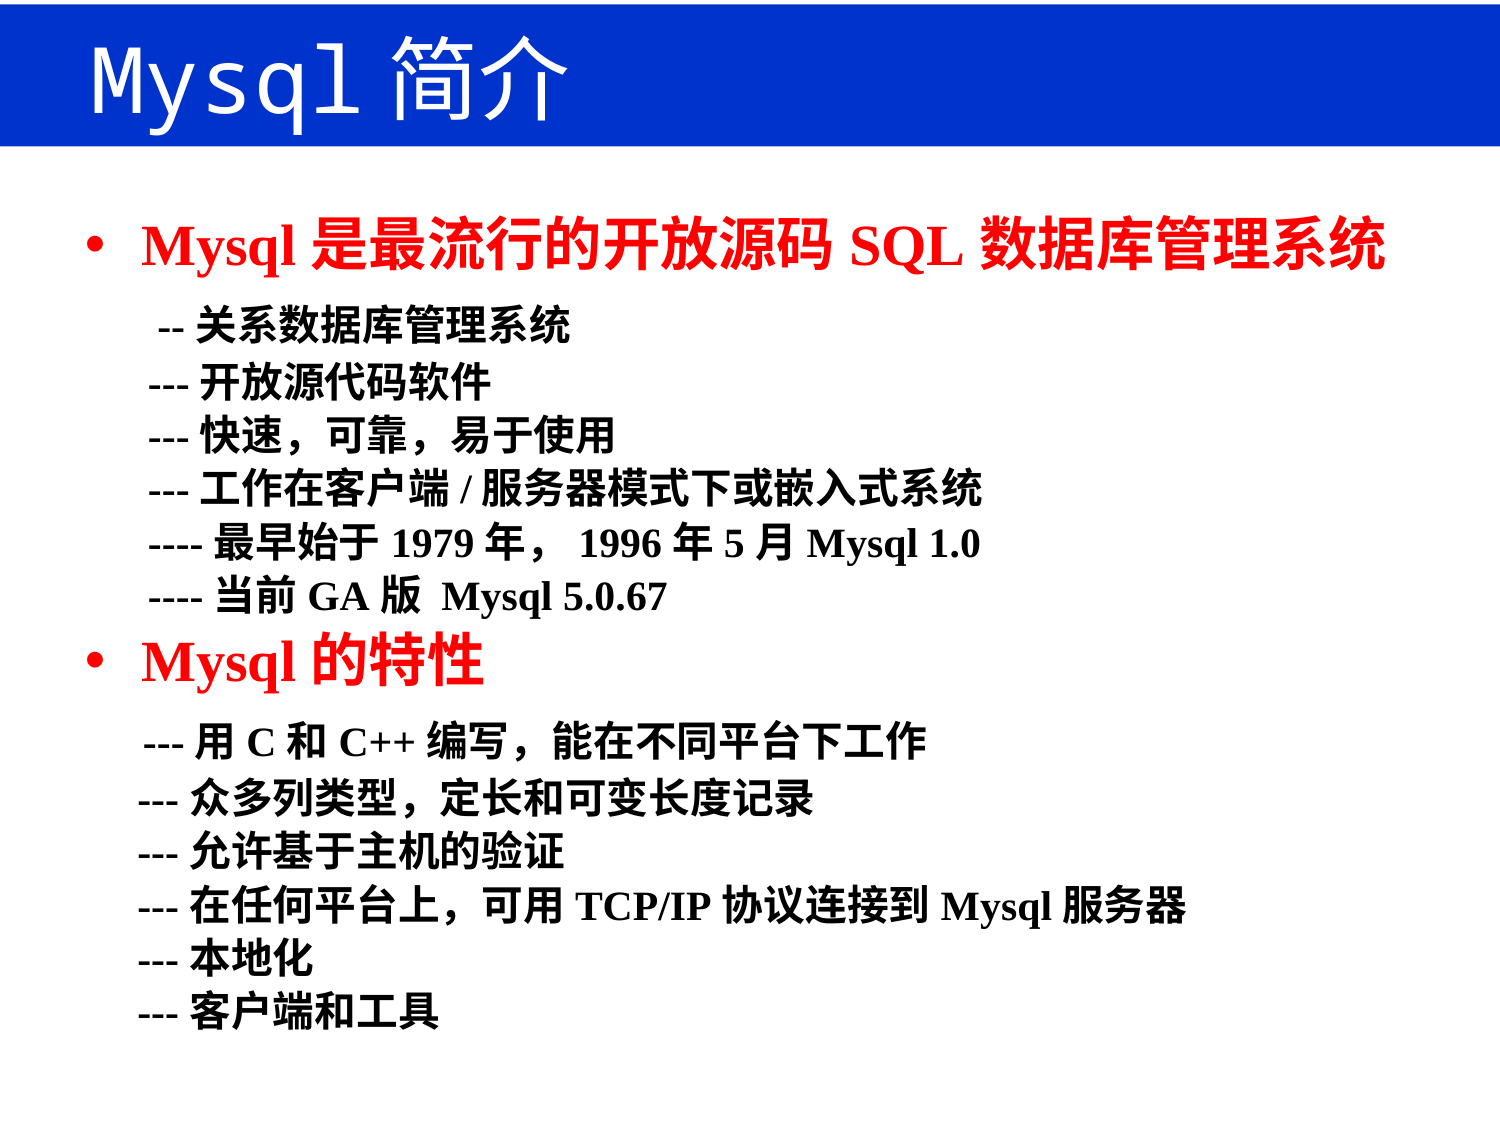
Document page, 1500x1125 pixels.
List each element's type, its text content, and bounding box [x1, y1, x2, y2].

list Mysql是最流行的开放源码SQL数据库管理系统 --关系数据库管理系统 ---开放源代码软件 ---快速，可靠，易于使用 ---工作在客户端/服务器模式下或嵌入式系统 ----最早始于1979年，1996年5月Mysql 1.0 ----当前GA版 Mysql 5.0.67 Mysql的特性 ---用C和C++编写，能在不同平台下工作 ---众多列类型，定长和可变长度记录 ---允许基于主机的验证 ---在任何平台上，可用TCP/IP协议连接到Mysql服务器 ---本地化 ---客户端和工具 [69, 207, 1448, 1095]
title Mysql简介 [75, 18, 1425, 135]
